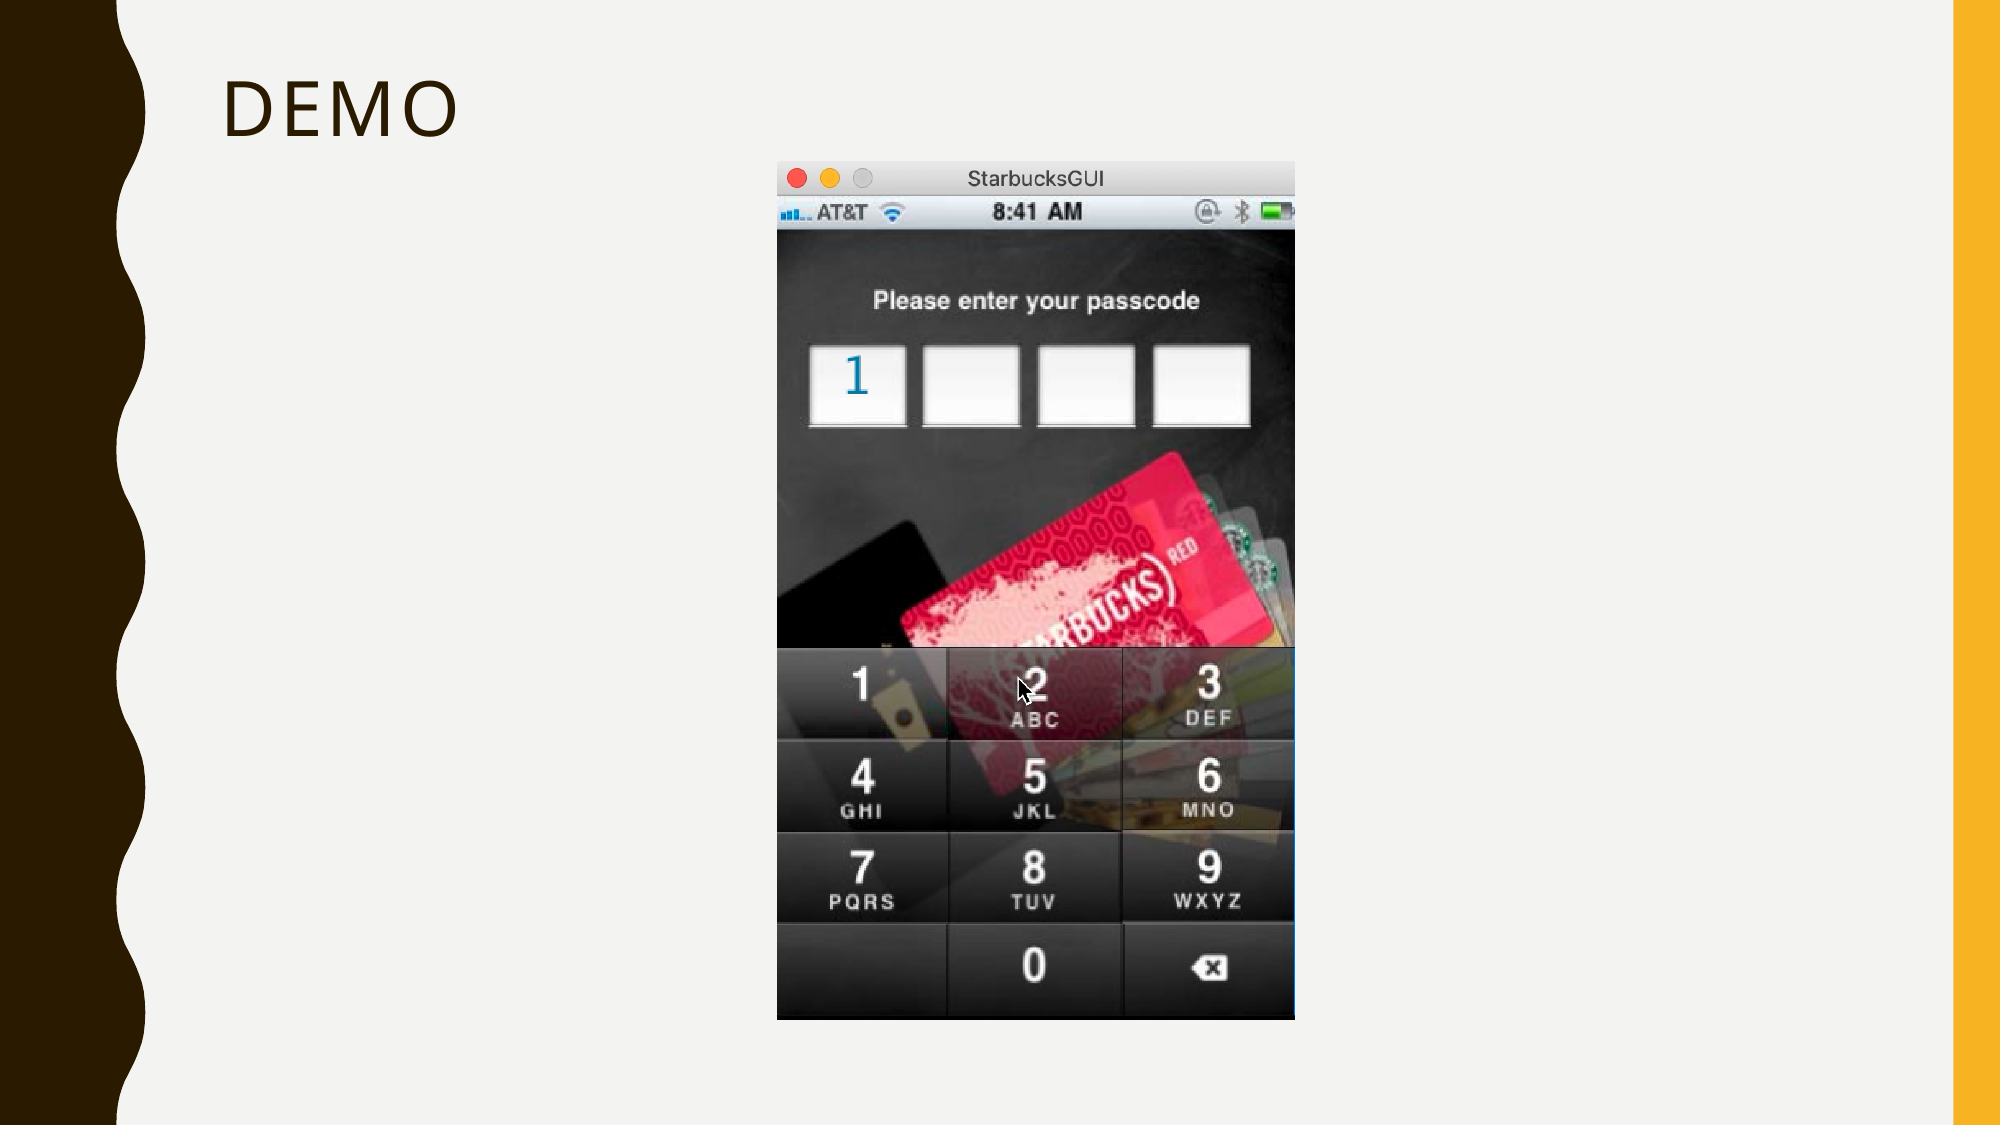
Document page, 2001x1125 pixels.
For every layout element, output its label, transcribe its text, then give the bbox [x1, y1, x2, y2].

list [776, 160, 1295, 1021]
title Demo [205, 62, 1637, 161]
